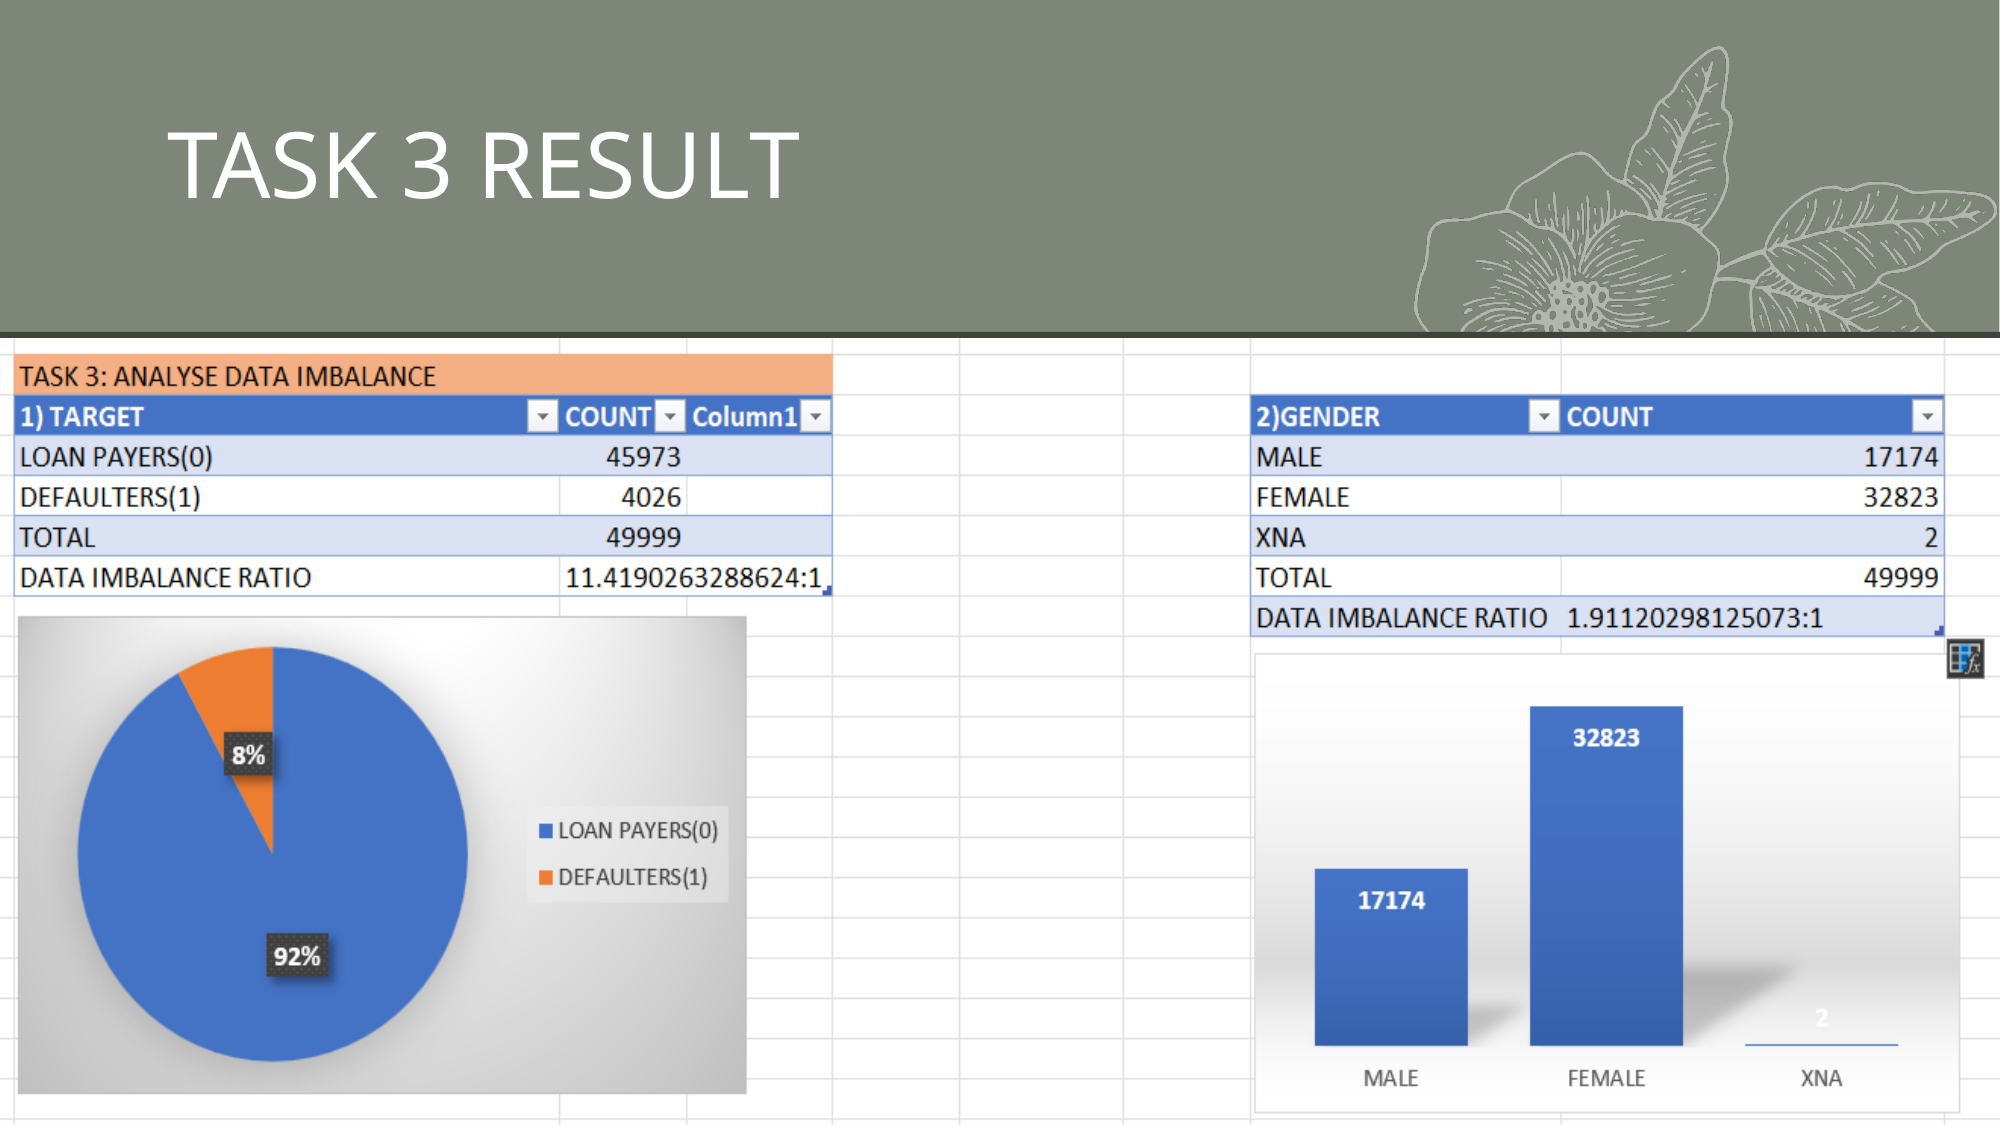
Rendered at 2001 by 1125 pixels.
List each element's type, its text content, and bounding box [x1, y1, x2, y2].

picture [1389, 21, 2001, 336]
title TASK 3 RESULT [153, 37, 1716, 300]
picture [0, 338, 2000, 1125]
